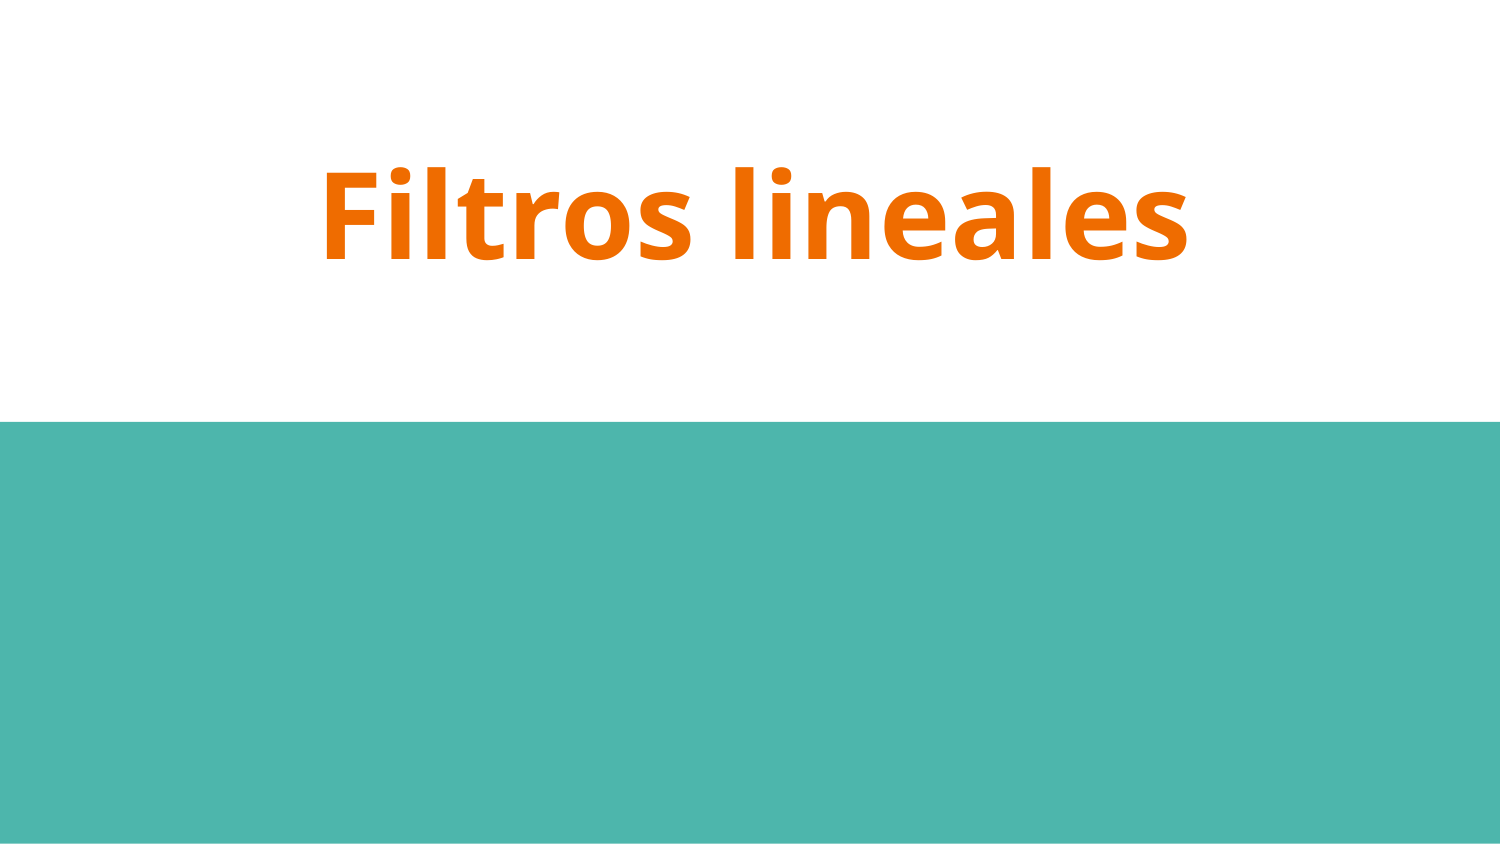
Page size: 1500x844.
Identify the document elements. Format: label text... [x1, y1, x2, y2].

title Filtros lineales [51, 133, 1458, 289]
